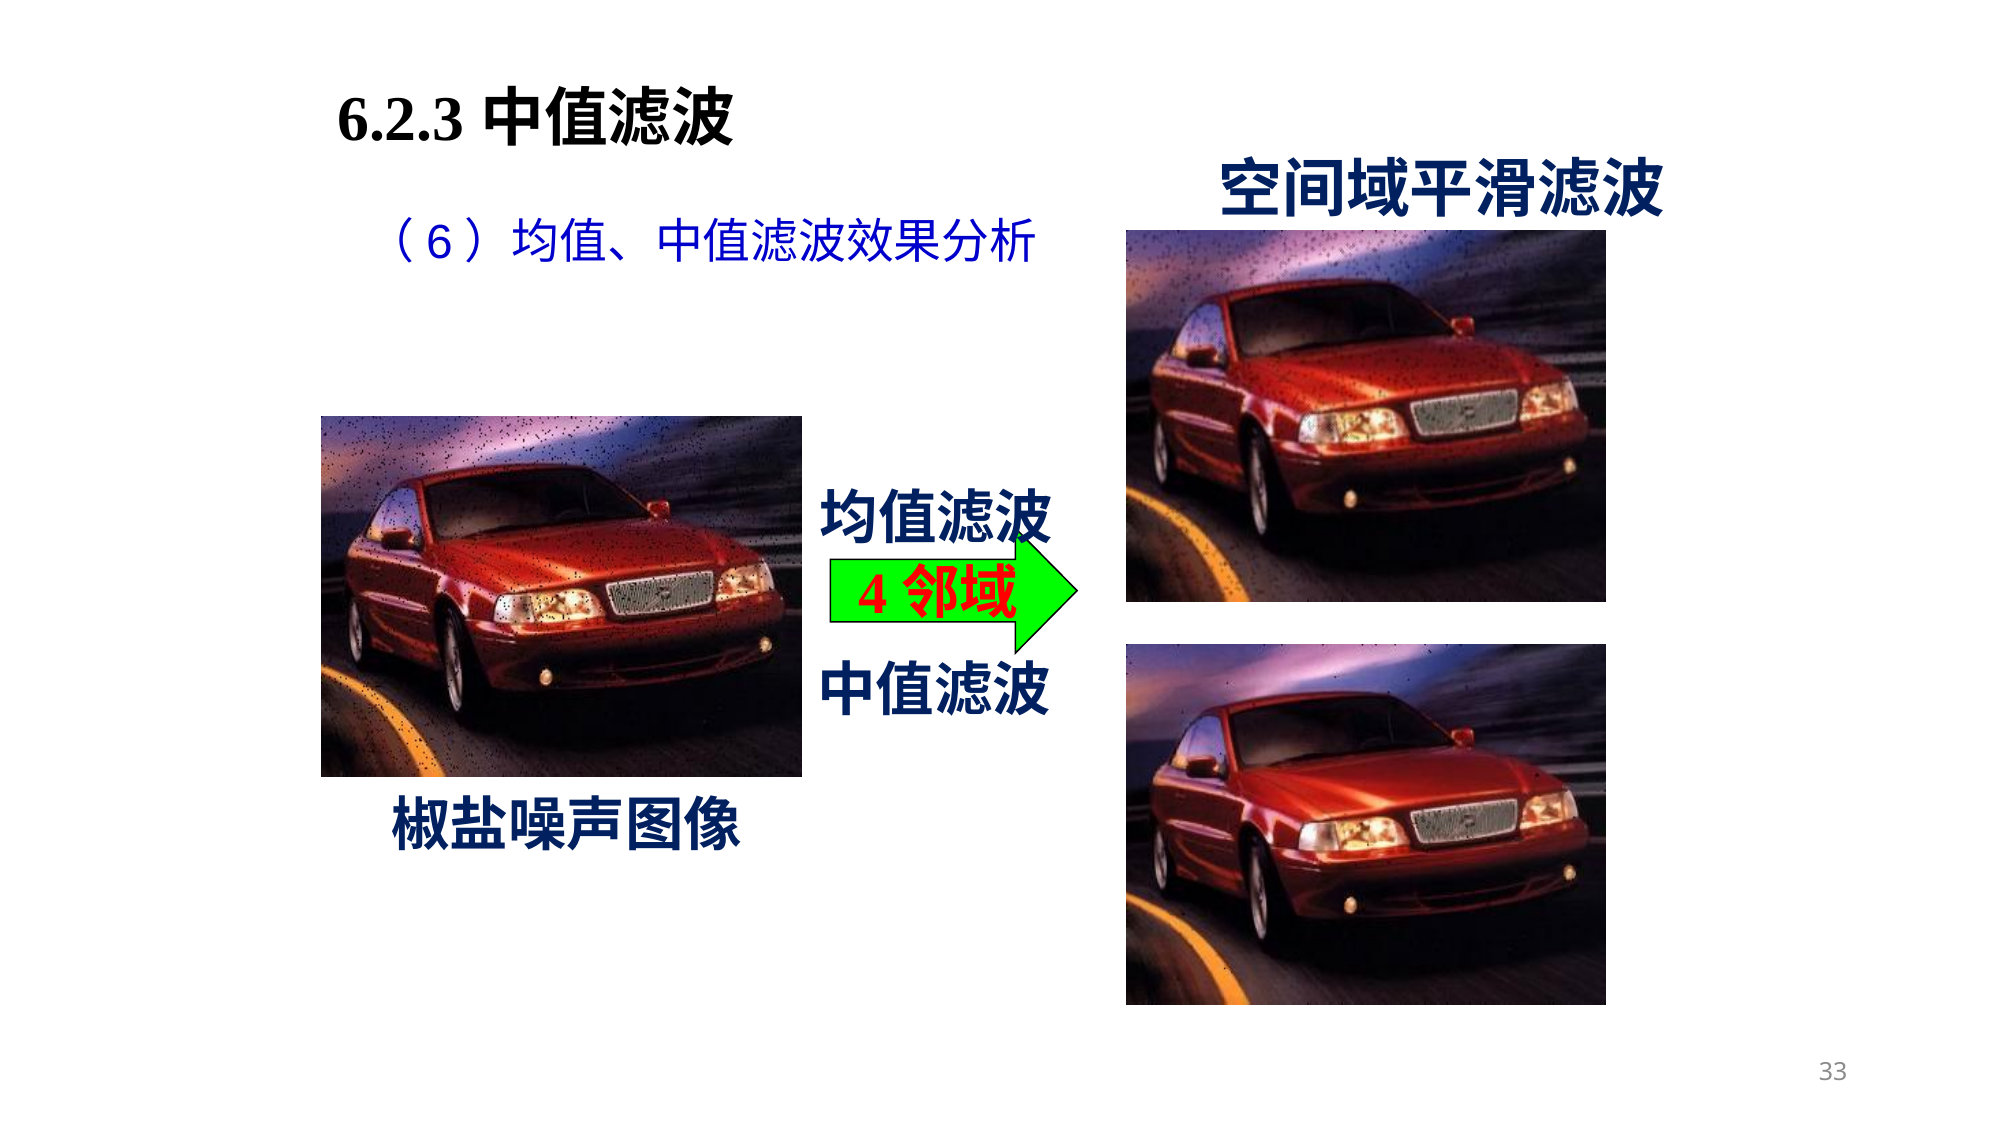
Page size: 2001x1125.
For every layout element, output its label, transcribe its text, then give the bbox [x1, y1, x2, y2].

text_box （6）均值、中值滤波效果分析 [352, 203, 1123, 276]
picture [1126, 644, 1606, 1005]
text_box 空间域平滑滤波 [1218, 153, 1700, 219]
text_box 6.2.3中值滤波 [322, 50, 985, 180]
slide_number 33 [1412, 1042, 1863, 1103]
picture [1126, 230, 1606, 602]
text_box 中值滤波 [802, 644, 1123, 730]
picture [321, 416, 802, 777]
text_box 椒盐噪声图像 [376, 779, 774, 865]
text_box 均值滤波 [804, 472, 1123, 558]
text_box 4邻域 [830, 558, 1078, 644]
